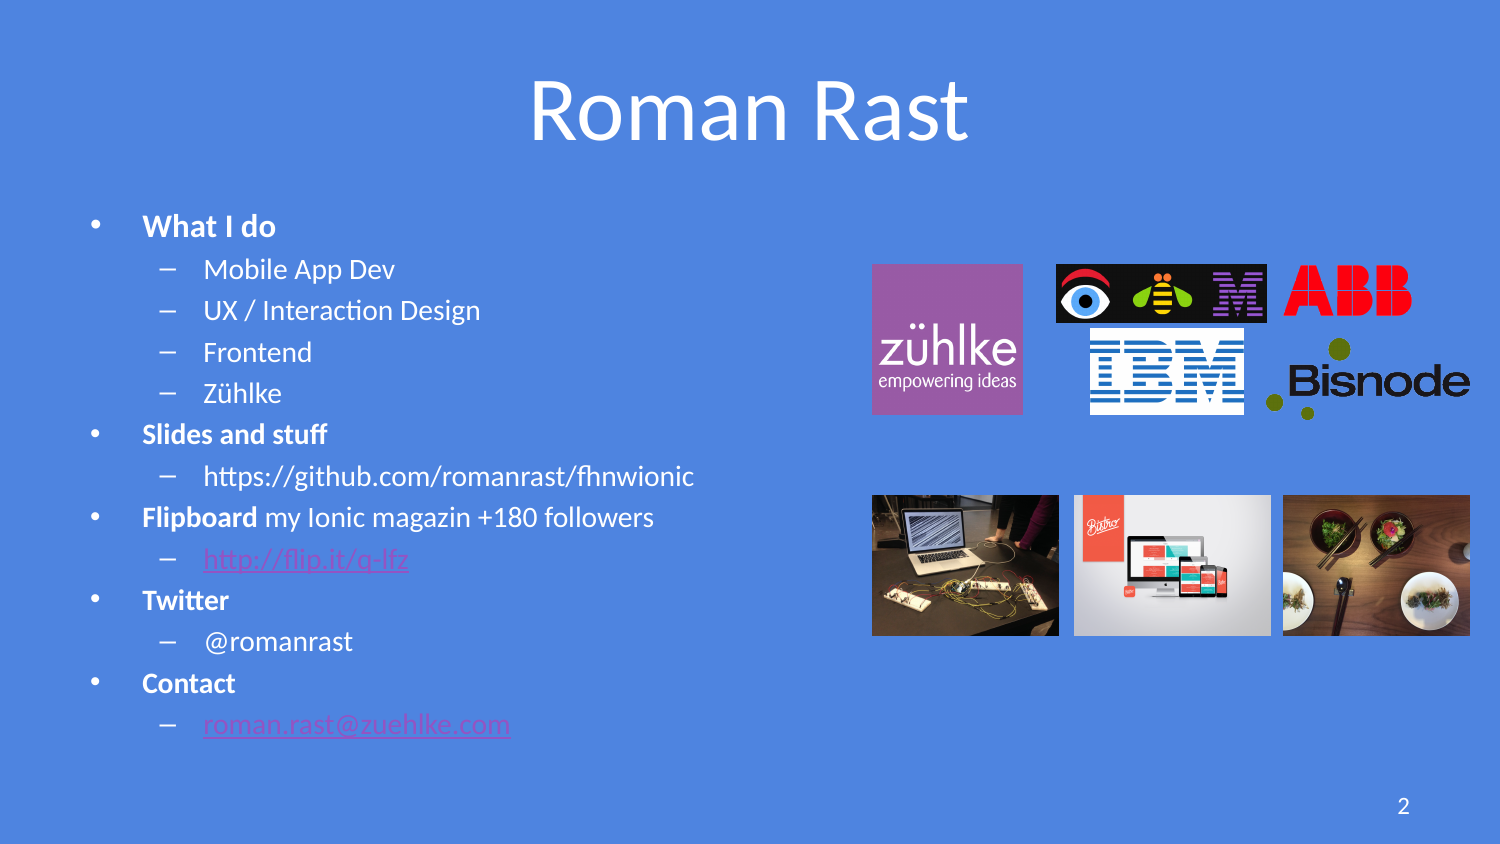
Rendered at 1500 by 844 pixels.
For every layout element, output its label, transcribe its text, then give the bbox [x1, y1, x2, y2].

title Roman Rast [75, 33, 1425, 175]
picture [1283, 264, 1412, 316]
picture [1074, 495, 1271, 636]
list What I do Mobile App Dev UX / Interaction Design Frontend Zühlke Slides and stuff https://github.com/romanrast/fhnwionic Flipboard my Ionic magazin +180 followers http://flip.it/q-lfz Twitter @romanrast Contact roman.rast@zuehlke.com [75, 196, 1425, 754]
picture [1266, 337, 1471, 420]
picture [1089, 327, 1244, 415]
picture [1283, 495, 1471, 636]
picture [872, 263, 1023, 415]
picture [872, 495, 1060, 636]
picture [1056, 263, 1267, 323]
slide_number 2 [1074, 782, 1425, 827]
